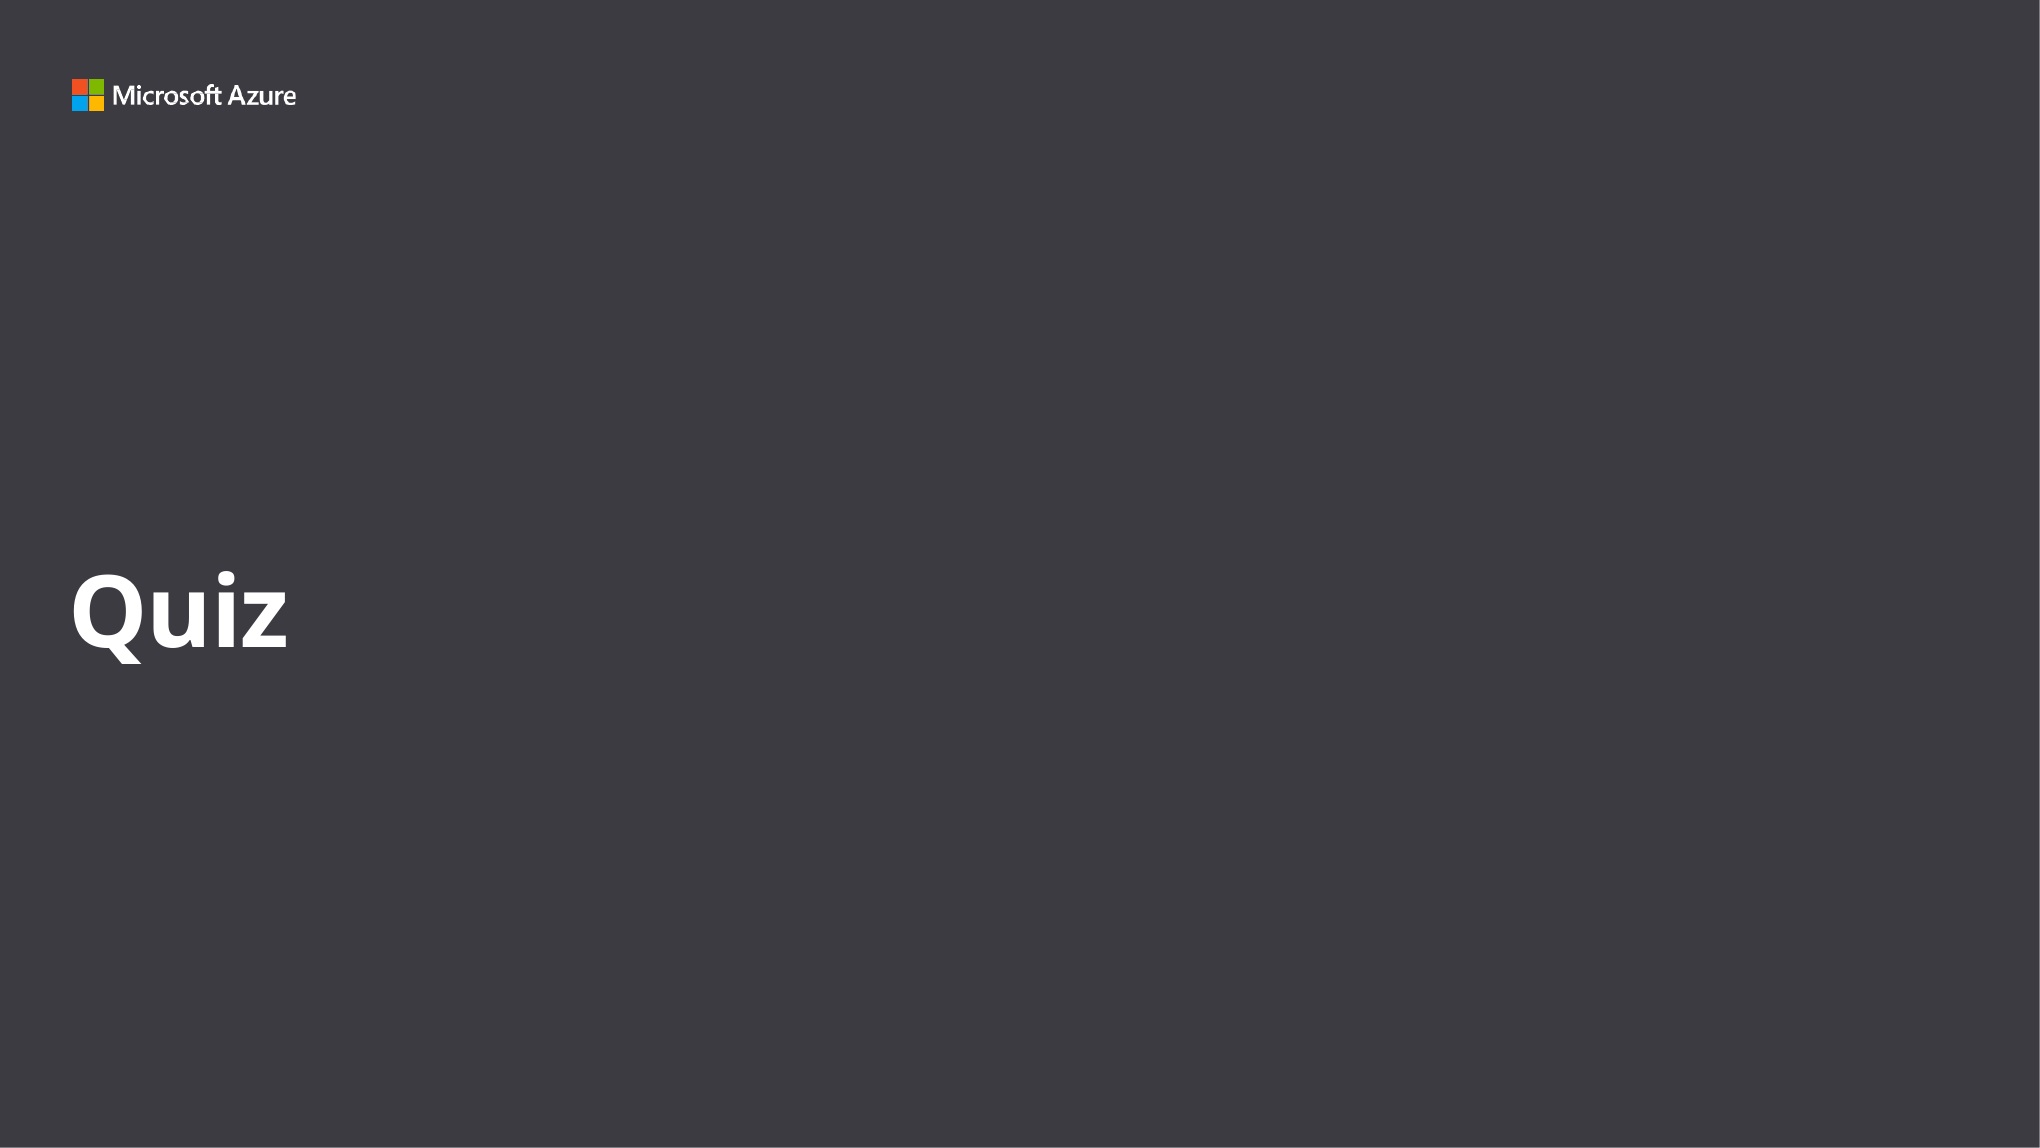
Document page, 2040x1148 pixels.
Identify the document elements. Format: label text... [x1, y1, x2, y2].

text_box [142, 90, 154, 105]
text_box [137, 90, 141, 105]
text_box [190, 84, 222, 105]
text_box [72, 79, 104, 111]
text_box [113, 85, 135, 105]
title Quiz [66, 544, 1294, 752]
text_box [0, 0, 2040, 1148]
text_box [227, 85, 296, 105]
text_box [156, 90, 189, 105]
